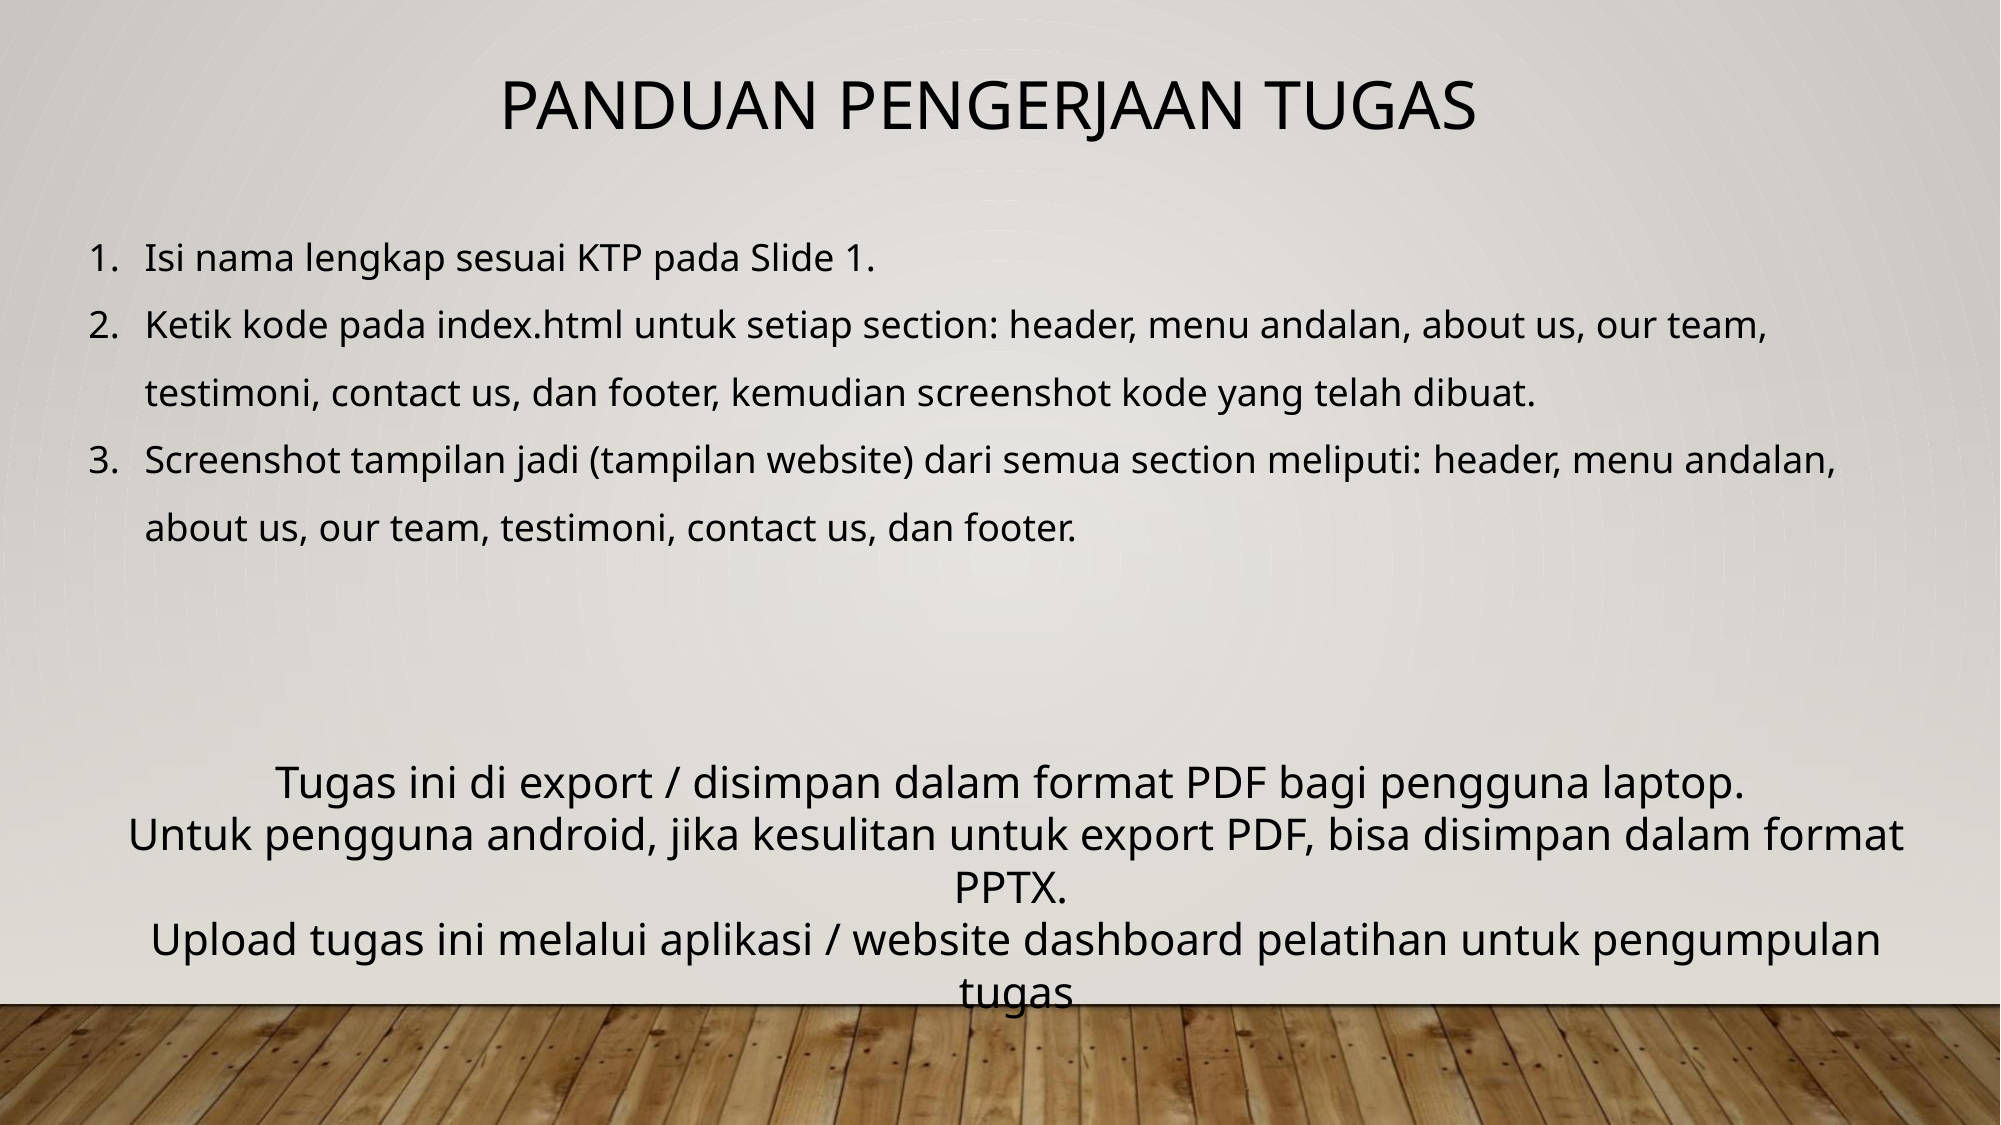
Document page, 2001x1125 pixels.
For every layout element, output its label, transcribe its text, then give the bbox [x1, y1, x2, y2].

text_box Tugas ini di export / disimpan dalam format PDF bagi pengguna laptop. Untuk pengguna android, jika kesulitan untuk export PDF, bisa disimpan dalam format PPTX. Upload tugas ini melalui aplikasi / website dashboard pelatihan untuk pengumpulan tugas [73, 746, 1961, 1025]
title PANDUAN PENGERJAAN TUGAS [0, 64, 2000, 159]
text_box Isi nama lengkap sesuai KTP pada Slide 1. Ketik kode pada index.html untuk setiap section: header, menu andalan, about us, our team, testimoni, contact us, dan footer, kemudian screenshot kode yang telah dibuat. Screenshot tampilan jadi (tampilan website) dari semua section meliputi: header, menu andalan, about us, our team, testimoni, contact us, dan footer. [73, 203, 1946, 624]
picture [0, 1004, 2000, 1125]
